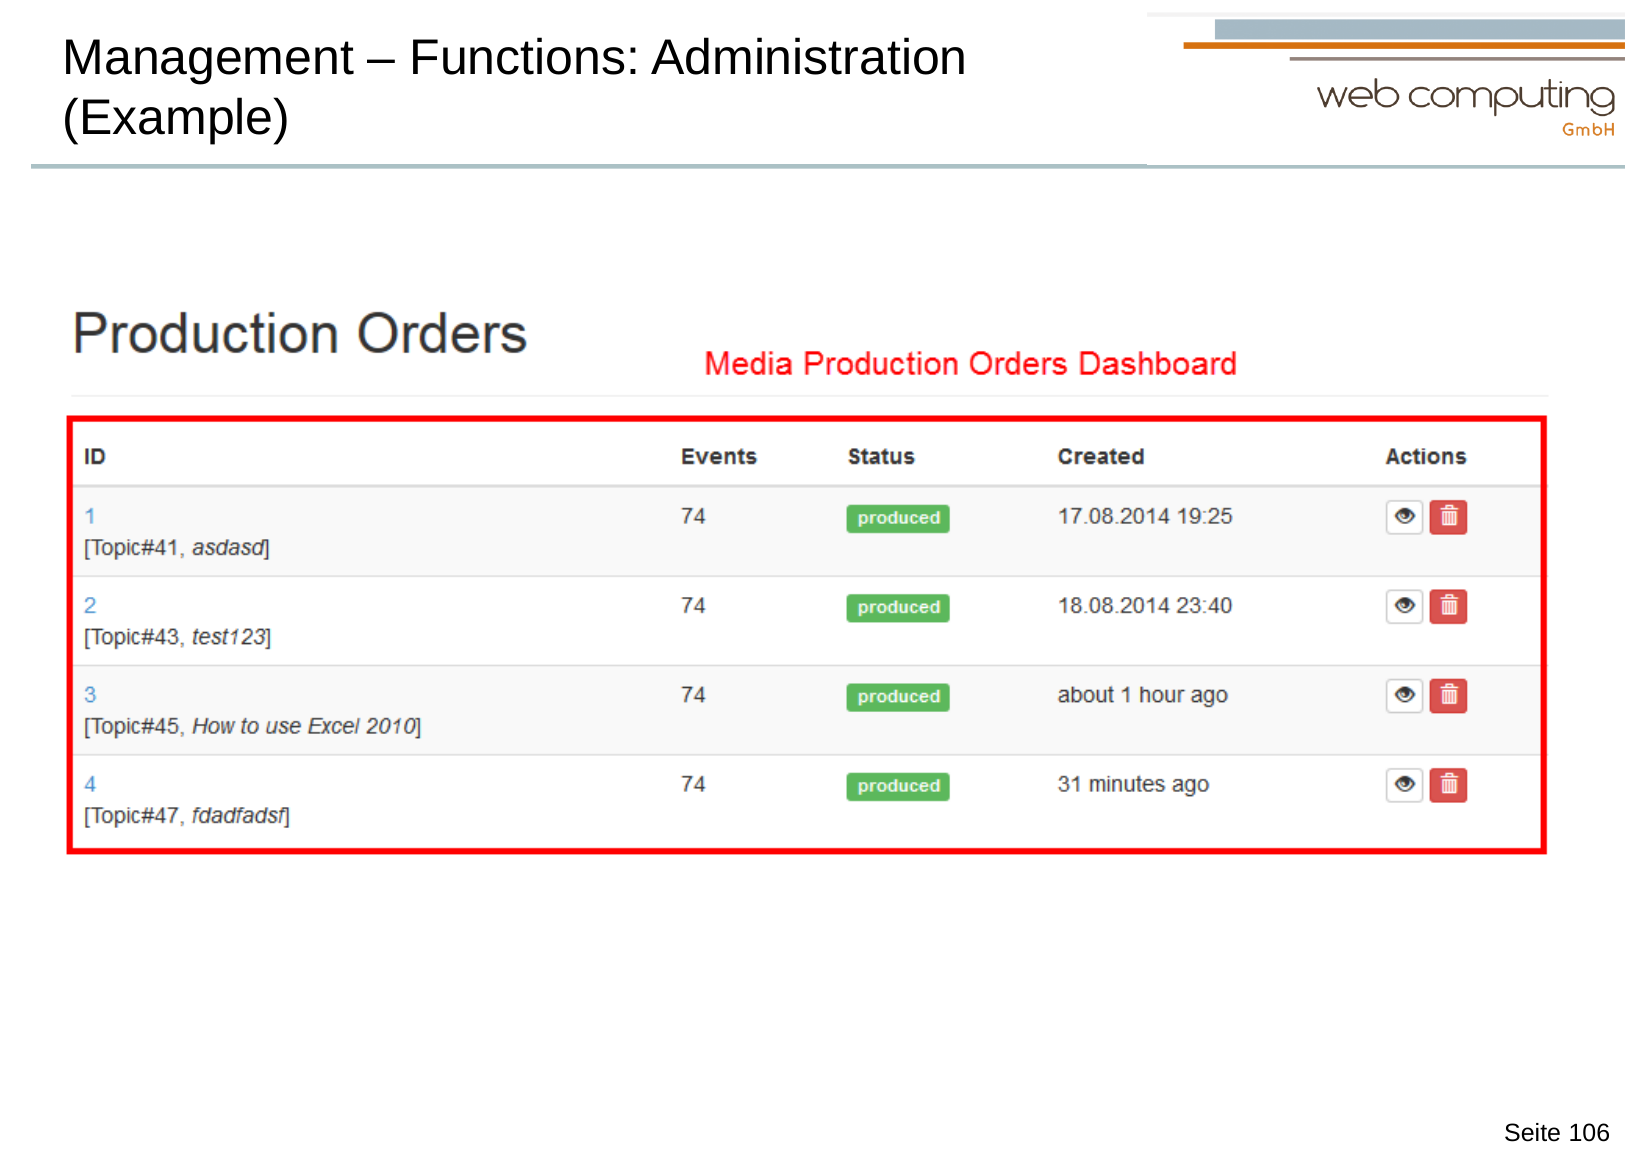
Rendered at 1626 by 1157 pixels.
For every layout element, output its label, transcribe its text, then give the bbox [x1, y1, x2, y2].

picture [45, 281, 1580, 875]
slide_number Seite 106 [1427, 1108, 1625, 1157]
title Management – Functions: Administration (Example) [47, 26, 1148, 143]
picture [1147, 5, 1625, 165]
